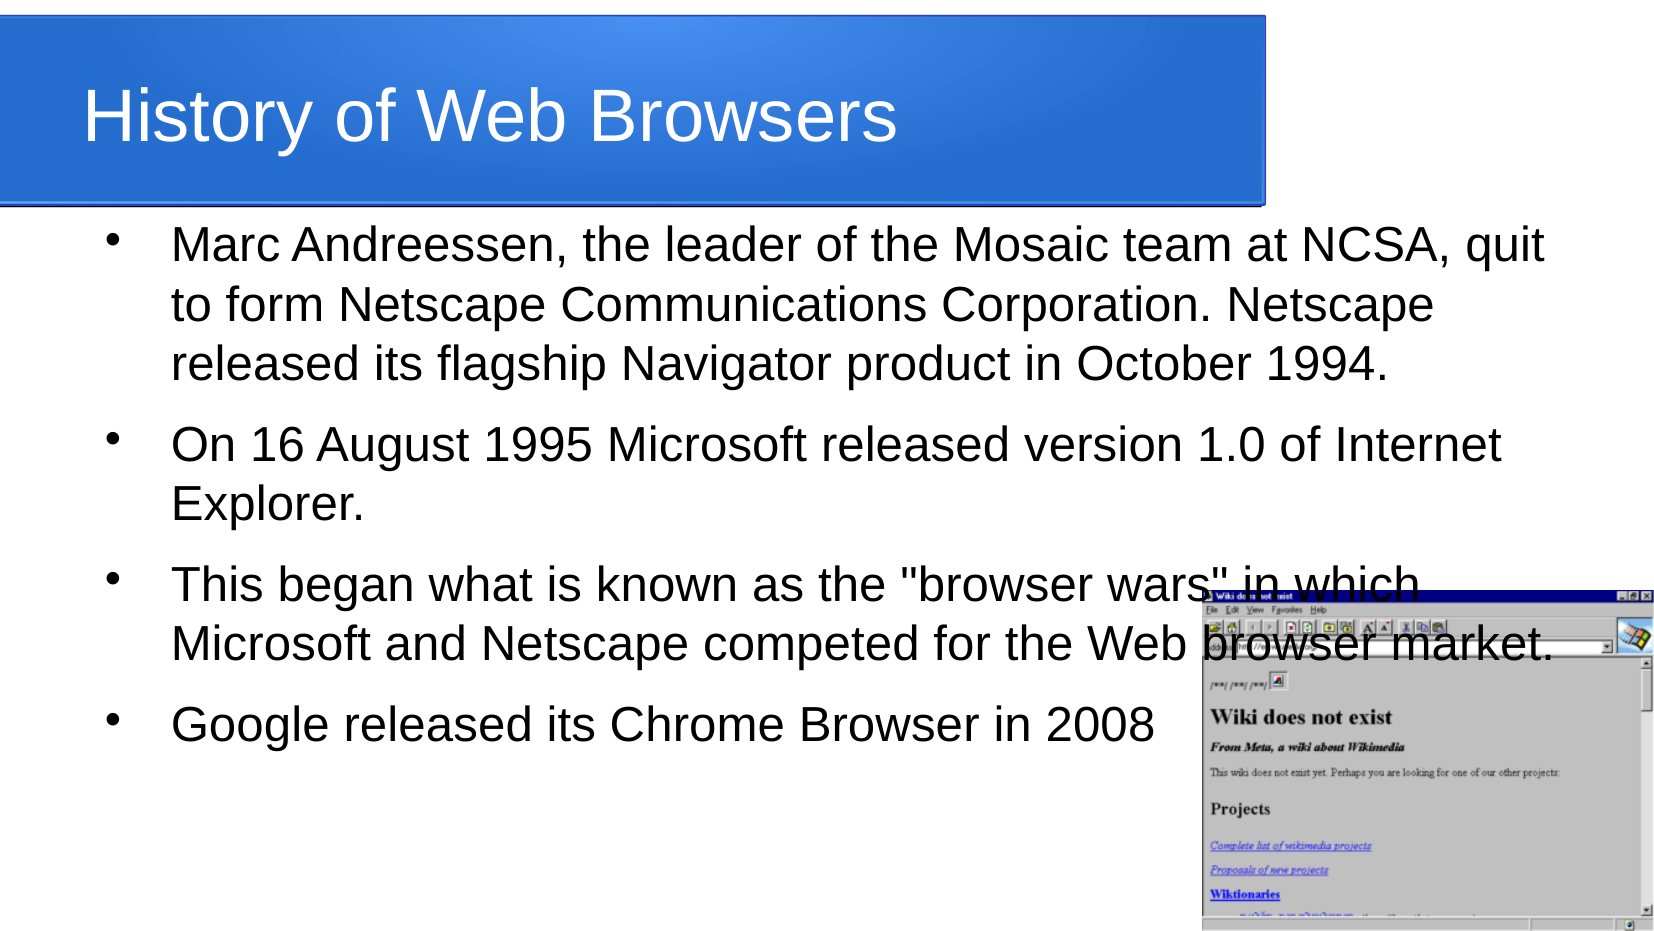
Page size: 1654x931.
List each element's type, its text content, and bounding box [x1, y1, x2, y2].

text_box History of Web Browsers [82, 35, 1235, 189]
picture [1202, 590, 1654, 931]
text_box Marc Andreessen, the leader of the Mosaic team at NCSA, quit to form Netscape Communications Corporation. Netscape released its flagship Navigator product in October 1994. On 16 August 1995 Microsoft released version 1.0 of Internet Explorer. This began what is known as the "browser wars" in which Microsoft and Netscape competed for the Web browser market. Google released its Chrome Browser in 2008 [82, 212, 1571, 764]
picture [0, 13, 1269, 211]
